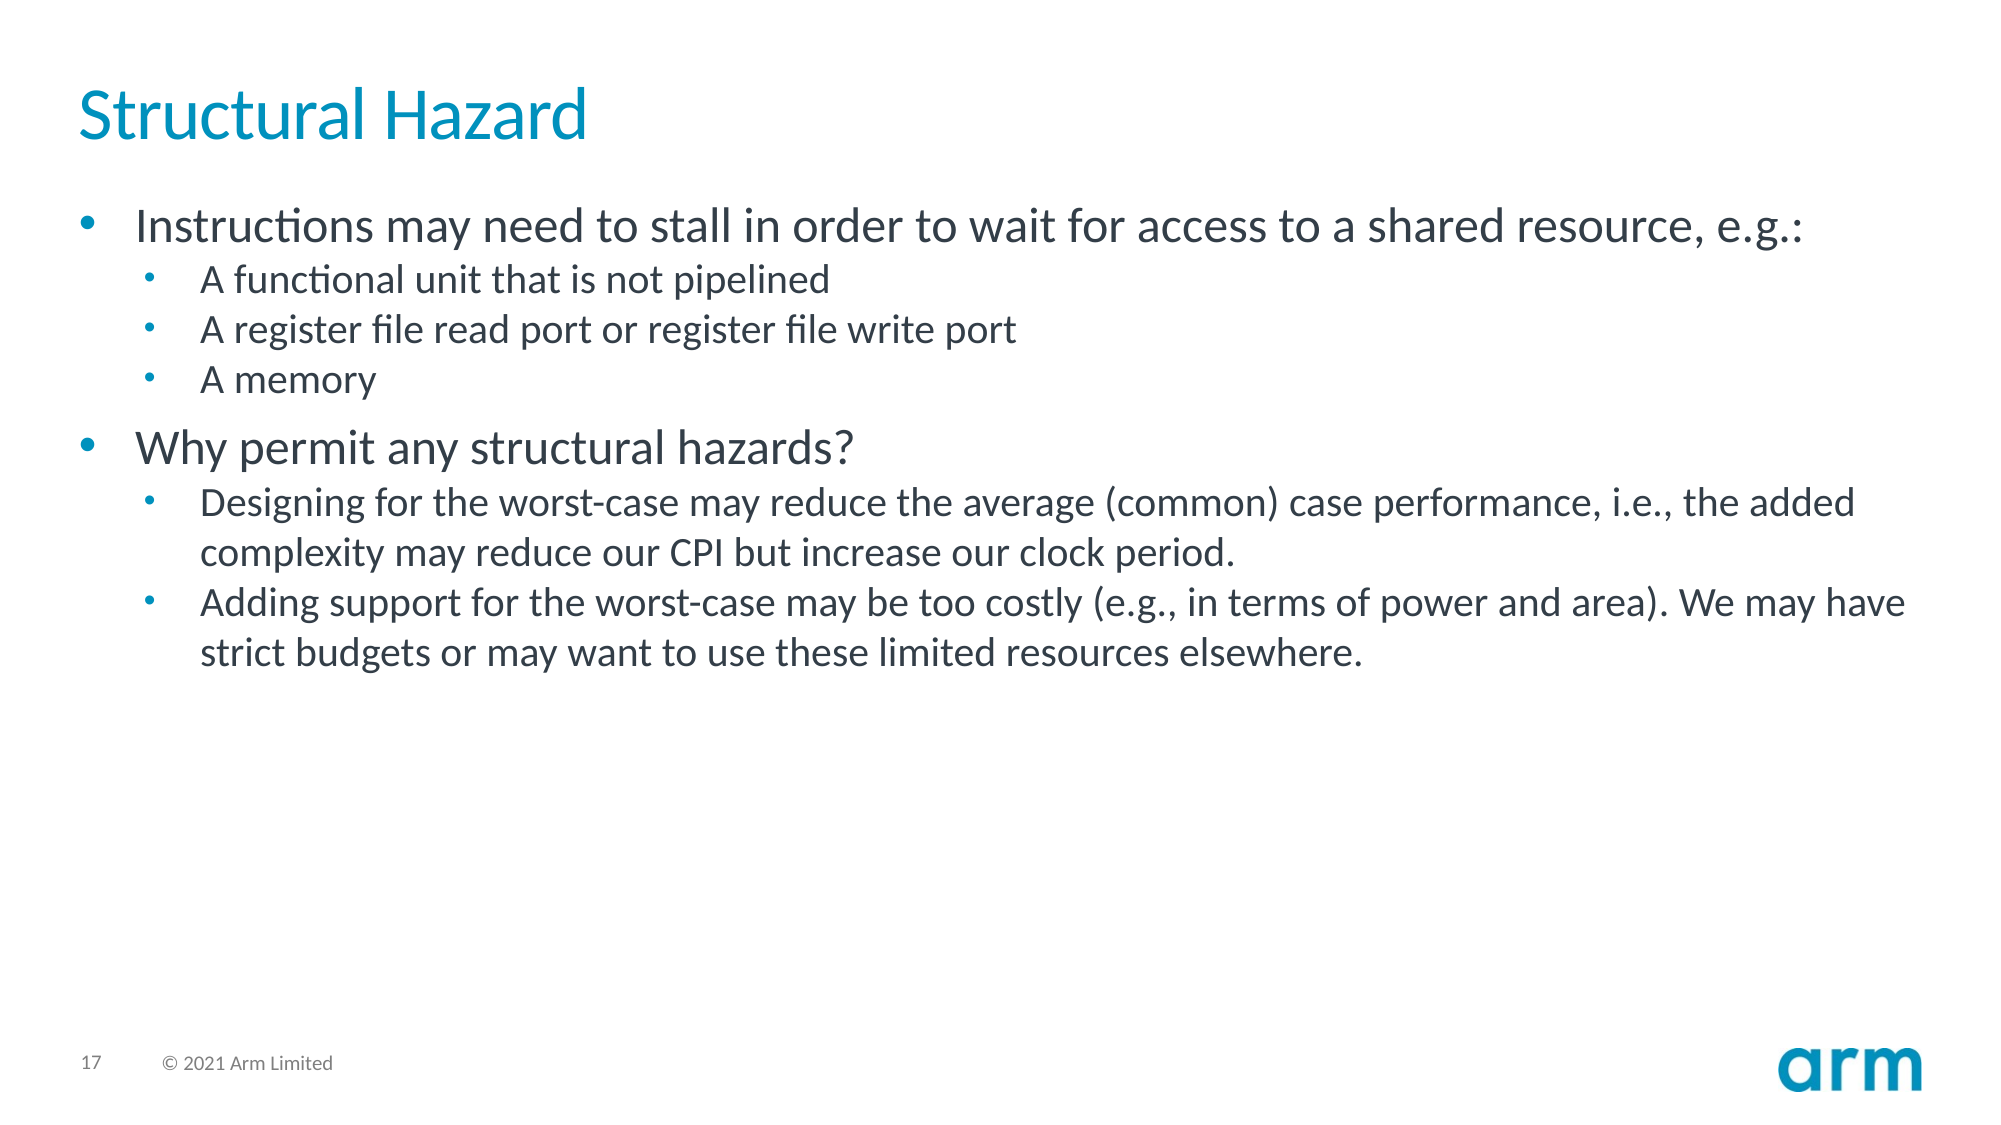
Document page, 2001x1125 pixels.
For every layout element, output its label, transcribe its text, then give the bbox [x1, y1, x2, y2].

picture [1778, 1072, 1794, 1092]
title Structural Hazard [78, 78, 1922, 186]
picture [1778, 1048, 1794, 1067]
picture [1803, 1048, 1922, 1092]
picture [1788, 1056, 1812, 1083]
list Instructions may need to stall in order to wait for access to a shared resource, e.g.: A functional unit that is not pipelined A register file read port or register file write port A memory Why permit any structural hazards? Designing for the worst-case may reduce the average (common) case performance, i.e., the added complexity may reduce our CPI but increase our clock period. Adding support for the worst-case may be too costly (e.g., in terms of power and area). We may have strict budgets or may want to use these limited resources elsewhere. [78, 192, 1922, 1004]
picture [1889, 1048, 1903, 1053]
picture [1911, 1048, 1922, 1062]
